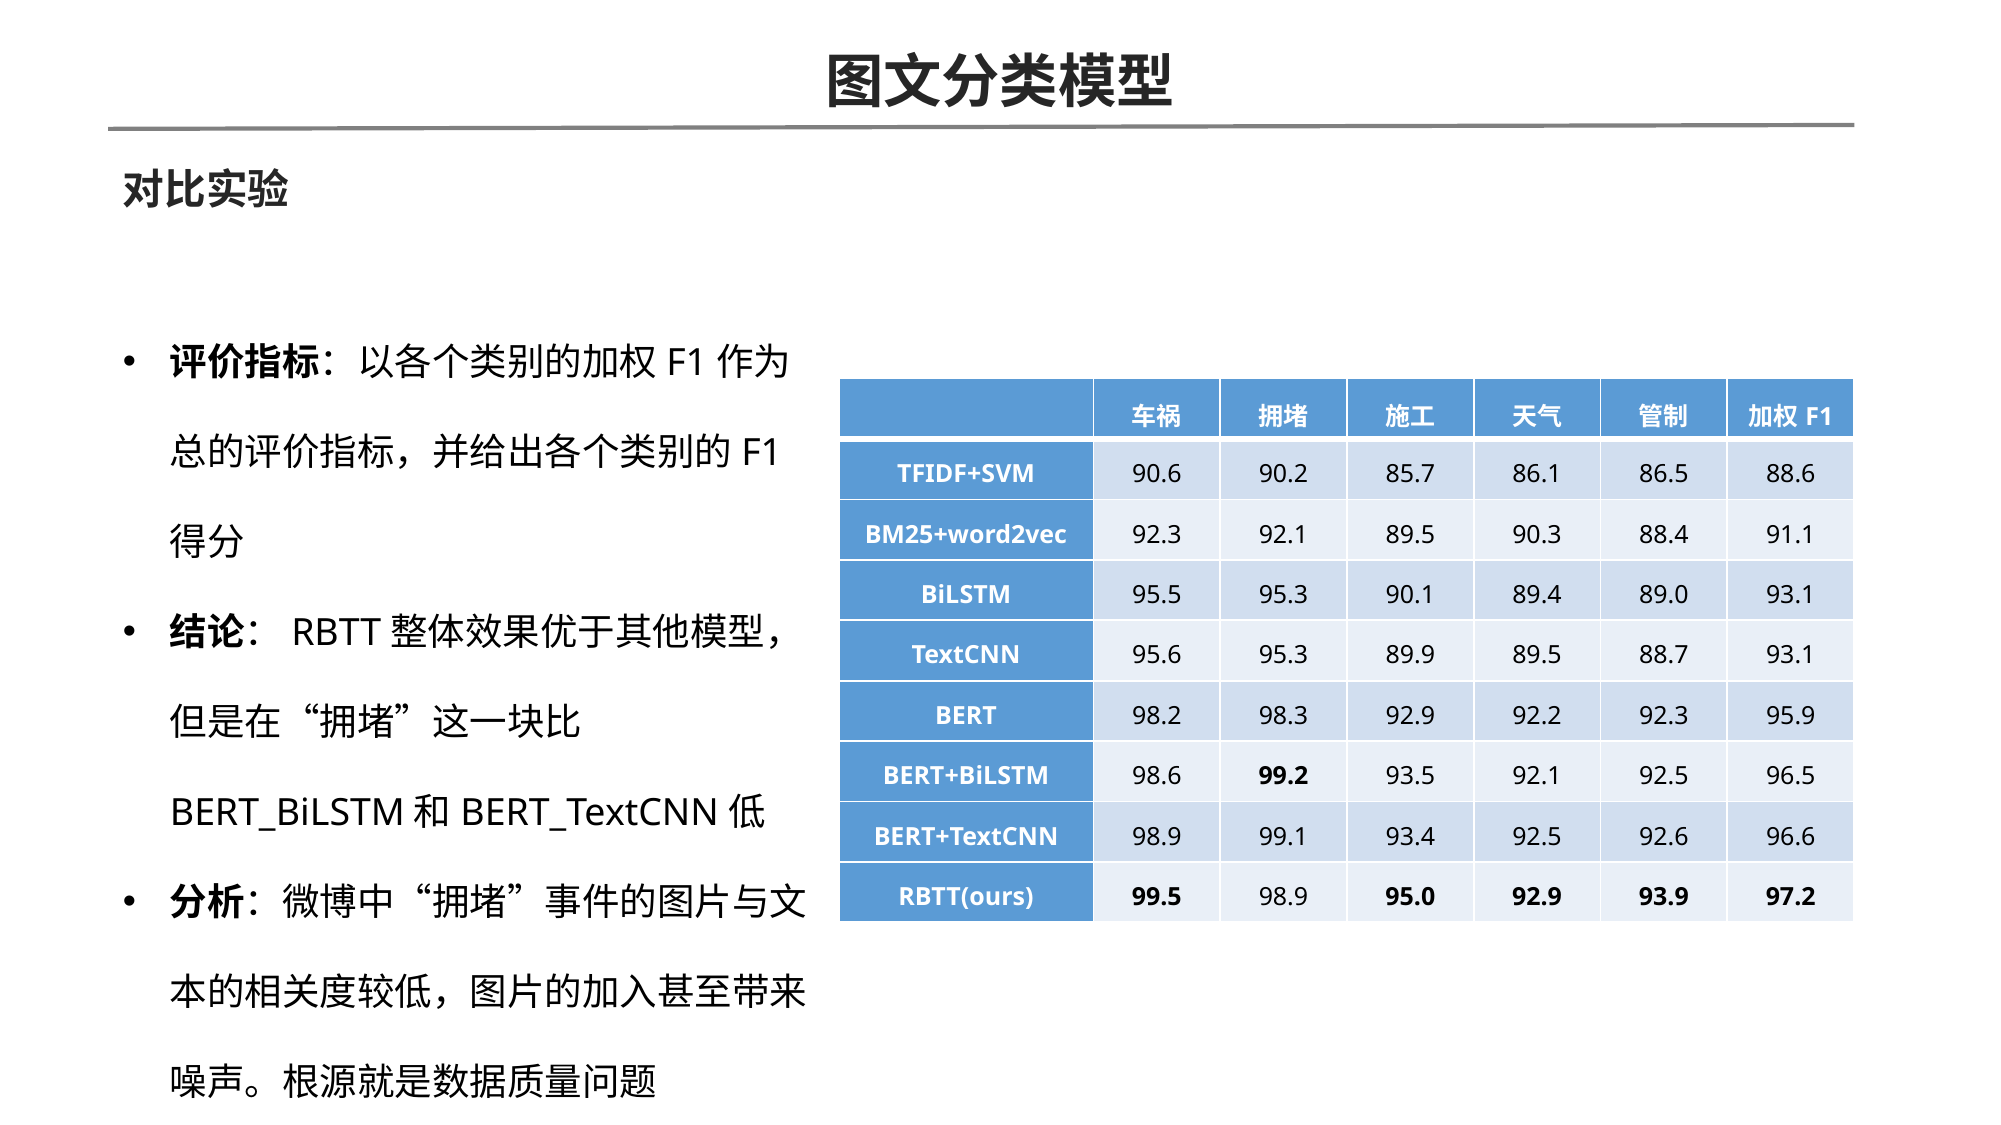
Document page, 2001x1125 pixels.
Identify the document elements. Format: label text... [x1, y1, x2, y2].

table_cell TFIDF+SVM [840, 442, 1093, 499]
table_cell 88.7 [1601, 621, 1726, 680]
table_cell 96.5 [1728, 742, 1853, 801]
table_cell BERT+BiLSTM [840, 742, 1093, 801]
table_cell 98.9 [1094, 802, 1219, 861]
table_header 加权F1 [1728, 379, 1853, 436]
table_cell 95.3 [1221, 621, 1346, 680]
table_cell 92.5 [1475, 802, 1600, 861]
text_box 对比实验 [108, 130, 446, 221]
table_cell 98.6 [1094, 742, 1219, 801]
table_cell 92.5 [1601, 742, 1726, 801]
table_cell 89.5 [1475, 621, 1600, 680]
table_cell 89.9 [1348, 621, 1473, 680]
text_box 图文分类模型 [0, 36, 2000, 122]
table_cell 90.1 [1348, 561, 1473, 619]
table_header 车祸 [1094, 379, 1219, 436]
table_cell 99.5 [1094, 863, 1219, 921]
table_cell 95.5 [1094, 561, 1219, 619]
table_cell 90.2 [1221, 442, 1346, 499]
text_box 评价指标：以各个类别的加权F1作为总的评价指标，并给出各个类别的F1得分 结论：RBTT整体效果优于其他模型，但是在“拥堵”这一块比BERT_BiLSTM和BERT_TextCNN低 分析：微博中“拥堵”事件的图片与文本的相关度较低，图片的加入甚至带来噪声。根源就是数据质量问题 [108, 285, 839, 1111]
table_cell 97.2 [1728, 863, 1853, 921]
table_cell 98.9 [1221, 863, 1346, 921]
table_cell 89.4 [1475, 561, 1600, 619]
table_cell 95.0 [1348, 863, 1473, 921]
table_cell 91.1 [1728, 500, 1853, 559]
table_cell 92.1 [1221, 500, 1346, 559]
table_cell 88.4 [1601, 500, 1726, 559]
table_header 天气 [1475, 379, 1600, 436]
table_cell 86.5 [1601, 442, 1726, 499]
table_cell 99.1 [1221, 802, 1346, 861]
table_cell 90.6 [1094, 442, 1219, 499]
table_cell 99.2 [1221, 742, 1346, 801]
table_cell 86.1 [1475, 442, 1600, 499]
table_cell 96.6 [1728, 802, 1853, 861]
table_cell 92.6 [1601, 802, 1726, 861]
table_cell 92.1 [1475, 742, 1600, 801]
table_cell 95.6 [1094, 621, 1219, 680]
table_cell RBTT(ours) [840, 863, 1093, 921]
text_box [107, 124, 1855, 129]
table_cell 93.5 [1348, 742, 1473, 801]
table_cell 88.6 [1728, 442, 1853, 499]
table_cell 89.0 [1601, 561, 1726, 619]
table_cell 89.5 [1348, 500, 1473, 559]
table_header 管制 [1601, 379, 1726, 436]
table_header 拥堵 [1221, 379, 1346, 436]
table_cell 92.9 [1348, 682, 1473, 740]
table_cell TextCNN [840, 621, 1093, 680]
table_cell 95.3 [1221, 561, 1346, 619]
table_cell 92.3 [1601, 682, 1726, 740]
table_cell 98.3 [1221, 682, 1346, 740]
table_cell 95.9 [1728, 682, 1853, 740]
table_cell BERT [840, 682, 1093, 740]
table_cell 93.9 [1601, 863, 1726, 921]
table_header [840, 379, 1093, 436]
table_cell BiLSTM [840, 561, 1093, 619]
table_cell BERT+TextCNN [840, 802, 1093, 861]
table_cell 92.9 [1475, 863, 1600, 921]
table_cell 90.3 [1475, 500, 1600, 559]
table_cell 92.2 [1475, 682, 1600, 740]
table_header 施工 [1348, 379, 1473, 436]
table_cell 93.4 [1348, 802, 1473, 861]
table_cell 93.1 [1728, 561, 1853, 619]
table_cell BM25+word2vec [840, 500, 1093, 559]
table_cell 92.3 [1094, 500, 1219, 559]
table_cell 98.2 [1094, 682, 1219, 740]
table_cell 85.7 [1348, 442, 1473, 499]
table_cell 93.1 [1728, 621, 1853, 680]
